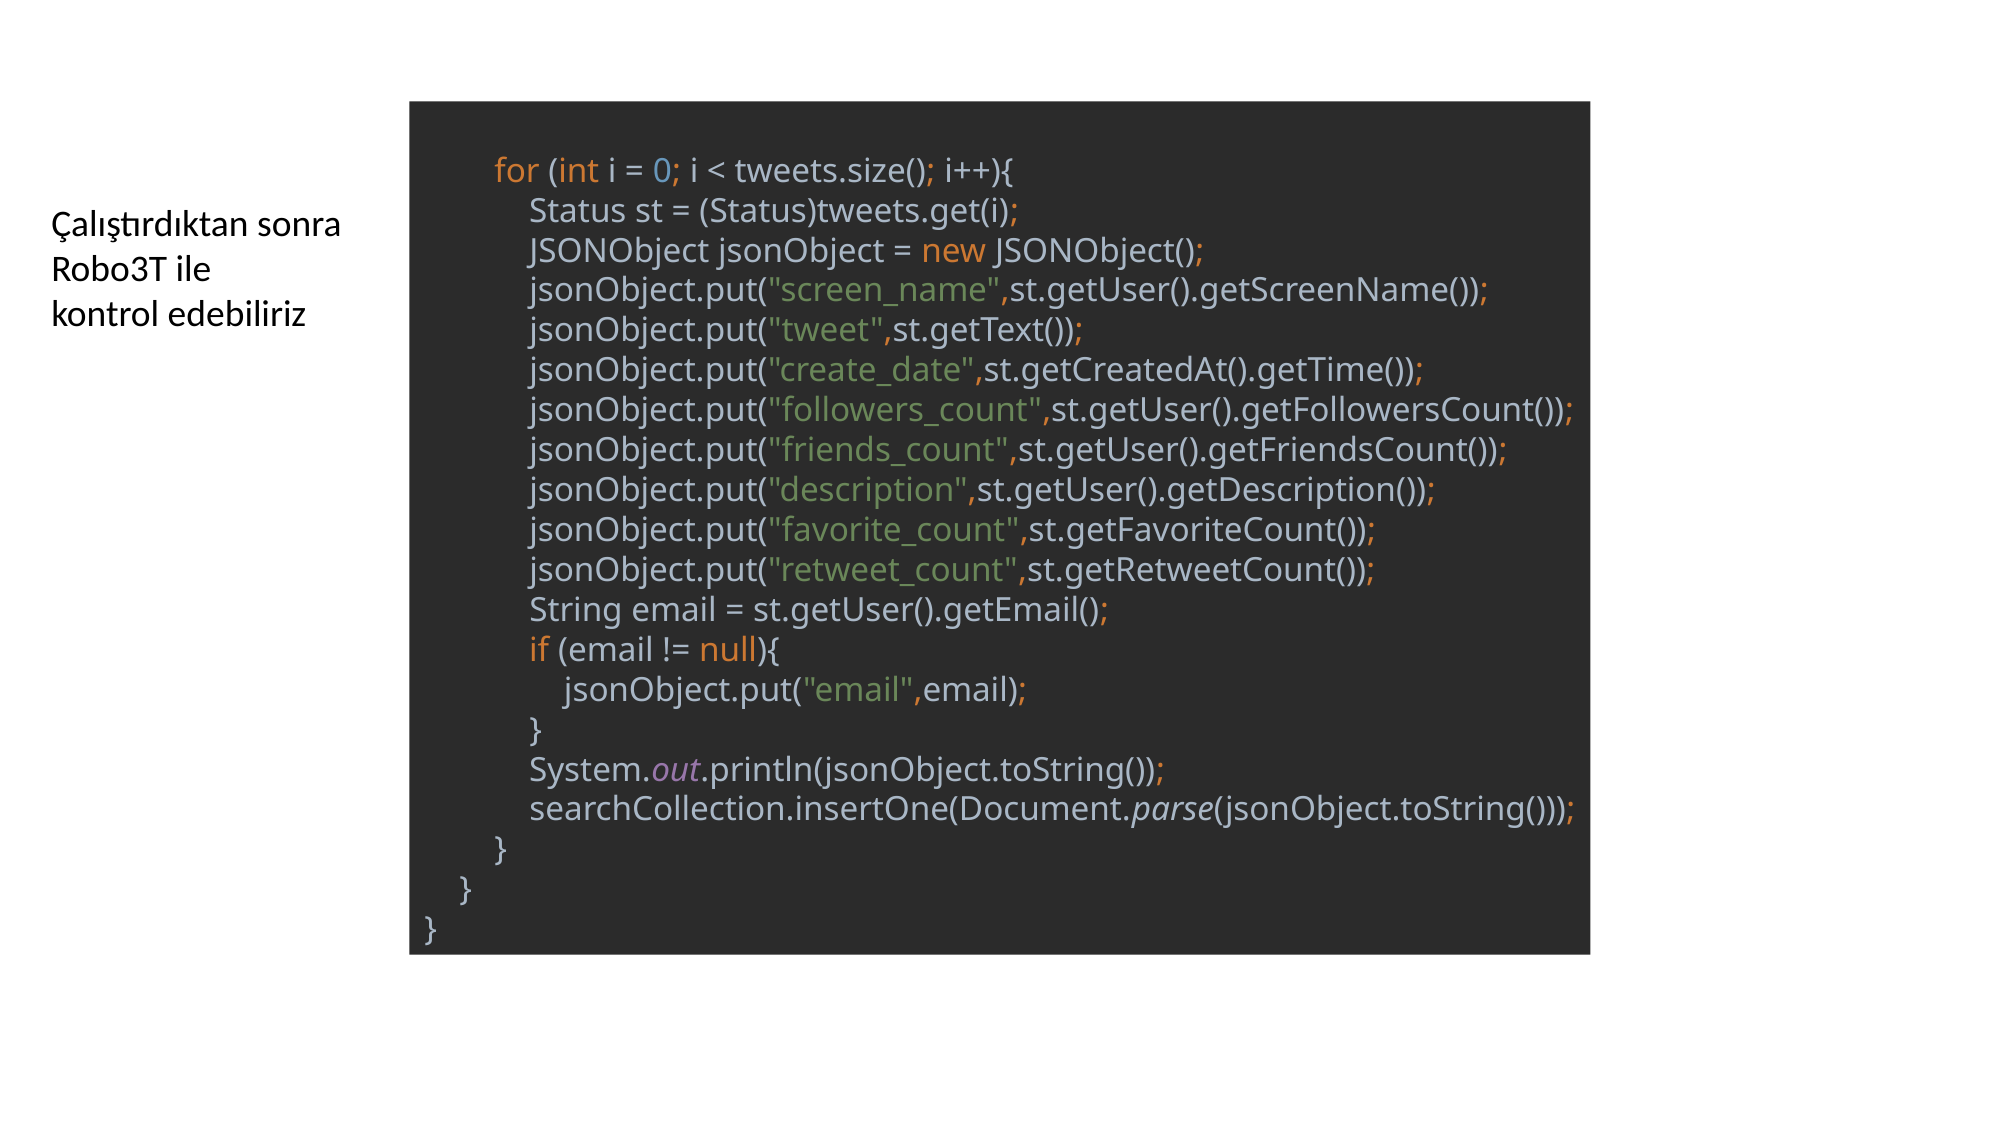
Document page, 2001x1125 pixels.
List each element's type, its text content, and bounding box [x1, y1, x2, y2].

text_box Çalıştırdıktan sonra Robo3T ile kontrol edebiliriz [36, 191, 357, 342]
text_box for (int i = 0; i < tweets.size(); i++){ Status st = (Status)tweets.get(i); JSONObject jsonObject = new JSONObject(); jsonObject.put("screen_name",st.getUser().getScreenName()); jsonObject.put("tweet",st.getText()); jsonObject.put("create_date",st.getCreatedAt().getTime()); jsonObject.put("followers_count",st.getUser().getFollowersCount()); jsonObject.put("friends_count",st.getUser().getFriendsCount()); jsonObject.put("description",st.getUser().getDescription()); jsonObject.put("favorite_count",st.getFavoriteCount()); jsonObject.put("retweet_count",st.getRetweetCount()); String email = st.getUser().getEmail(); if (email != null){ jsonObject.put("email",email); } System.out.println(jsonObject.toString()); searchCollection.insertOne(Document.parse(jsonObject.toString())); } } } [409, 101, 1591, 955]
